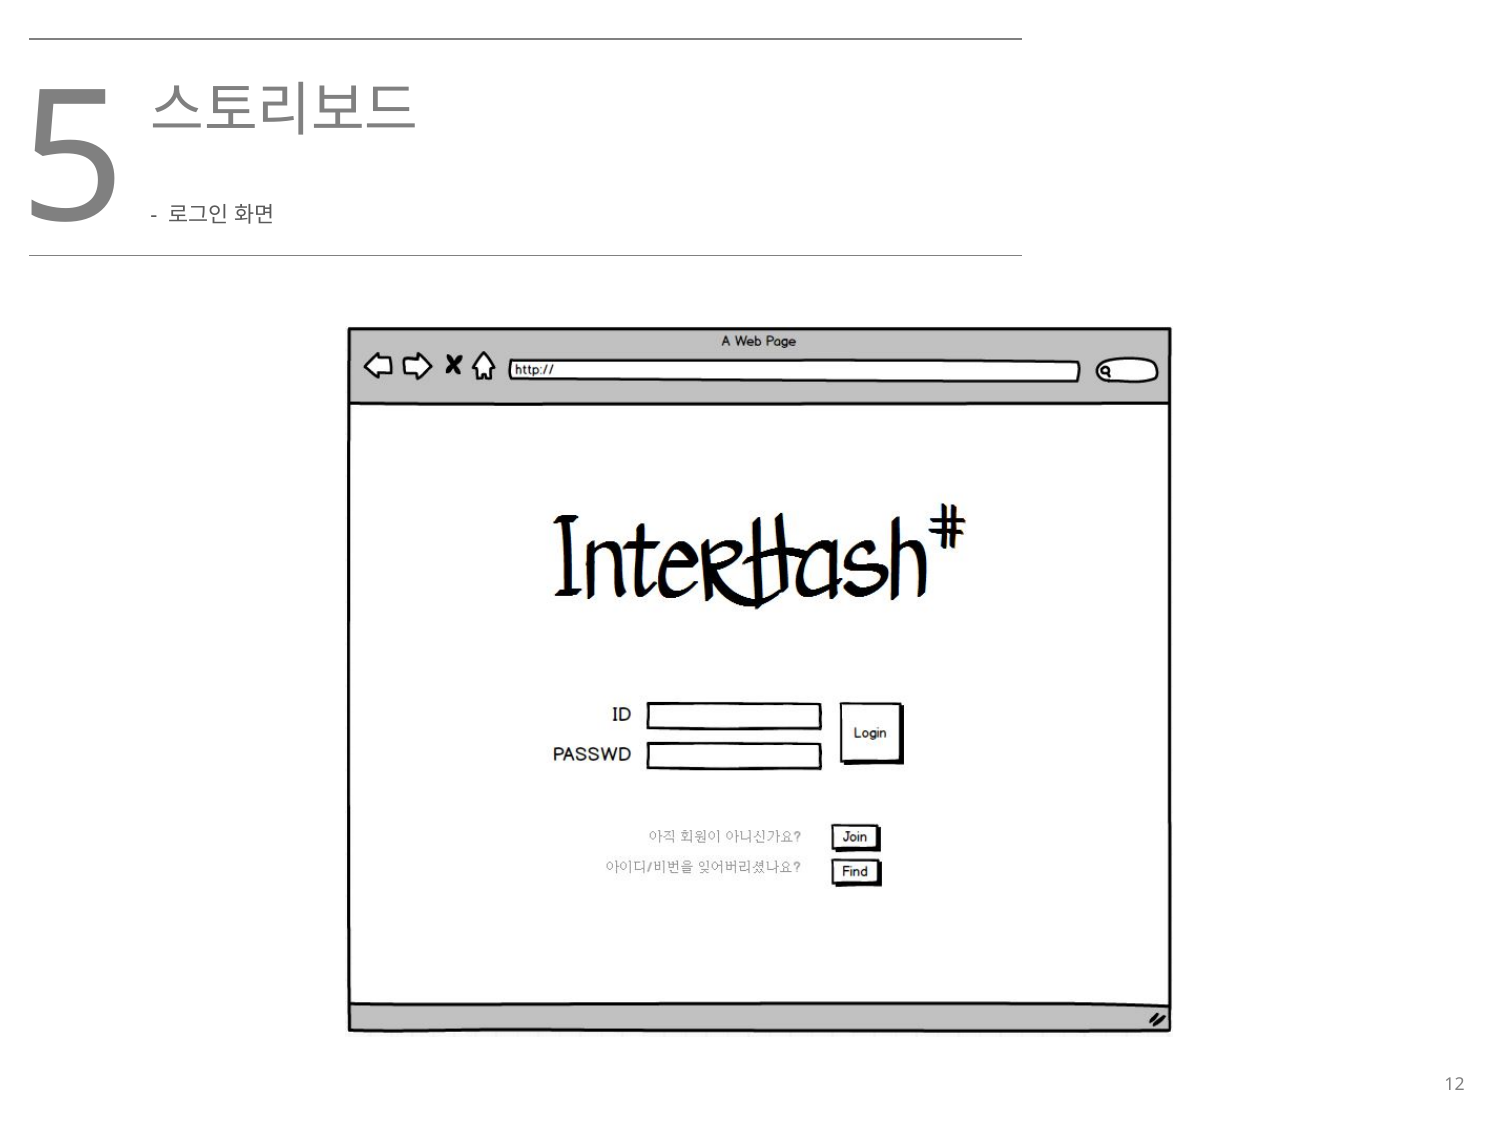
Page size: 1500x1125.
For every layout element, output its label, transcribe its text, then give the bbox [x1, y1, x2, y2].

picture [344, 325, 1173, 1037]
text_box 스토리보드 [183, 65, 809, 148]
text_box - 로그인 화면 [183, 148, 1105, 235]
text_box 5 [5, 29, 183, 265]
